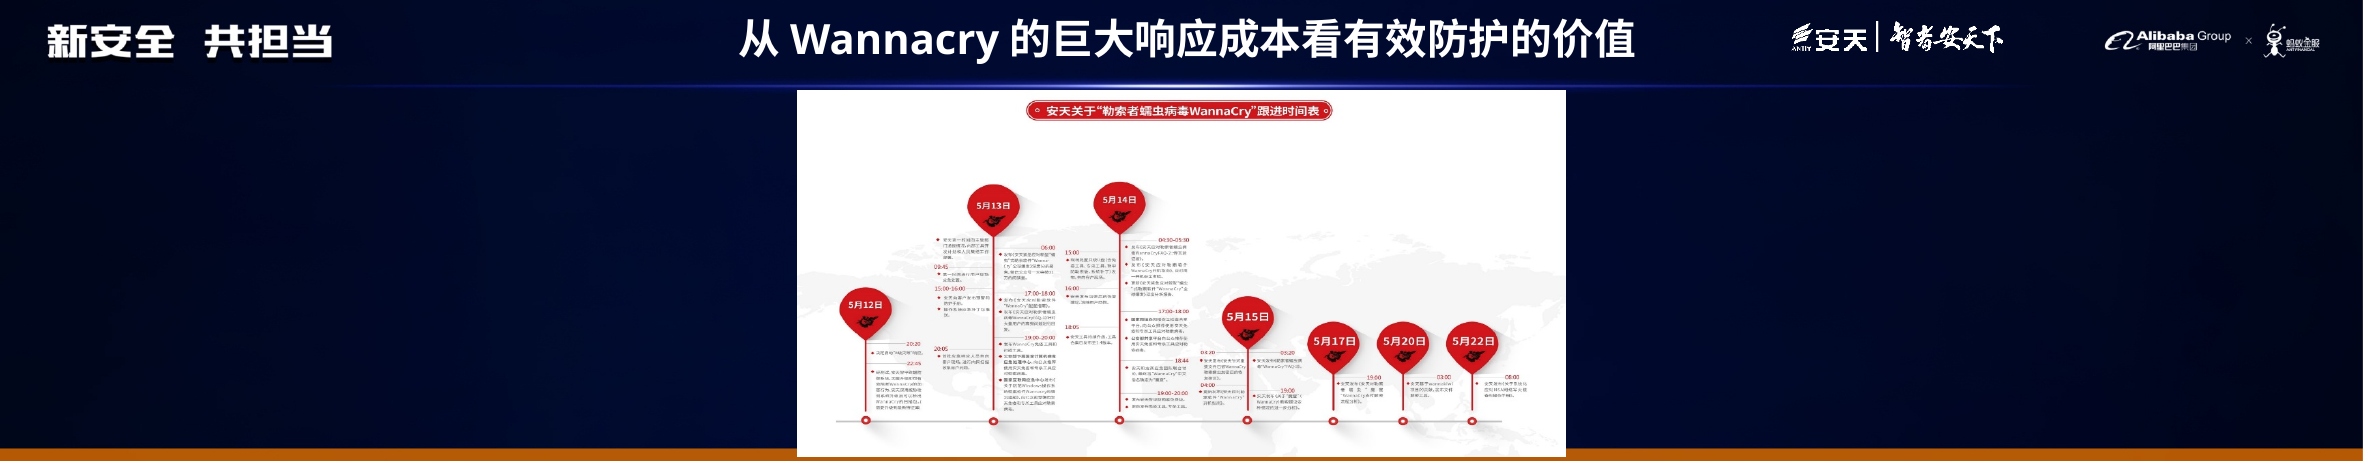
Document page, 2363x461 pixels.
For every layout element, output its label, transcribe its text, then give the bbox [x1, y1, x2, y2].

picture [0, 0, 2363, 461]
title 从Wannacry的巨大响应成本看有效防护的价值 [389, 0, 1985, 77]
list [796, 89, 1566, 457]
